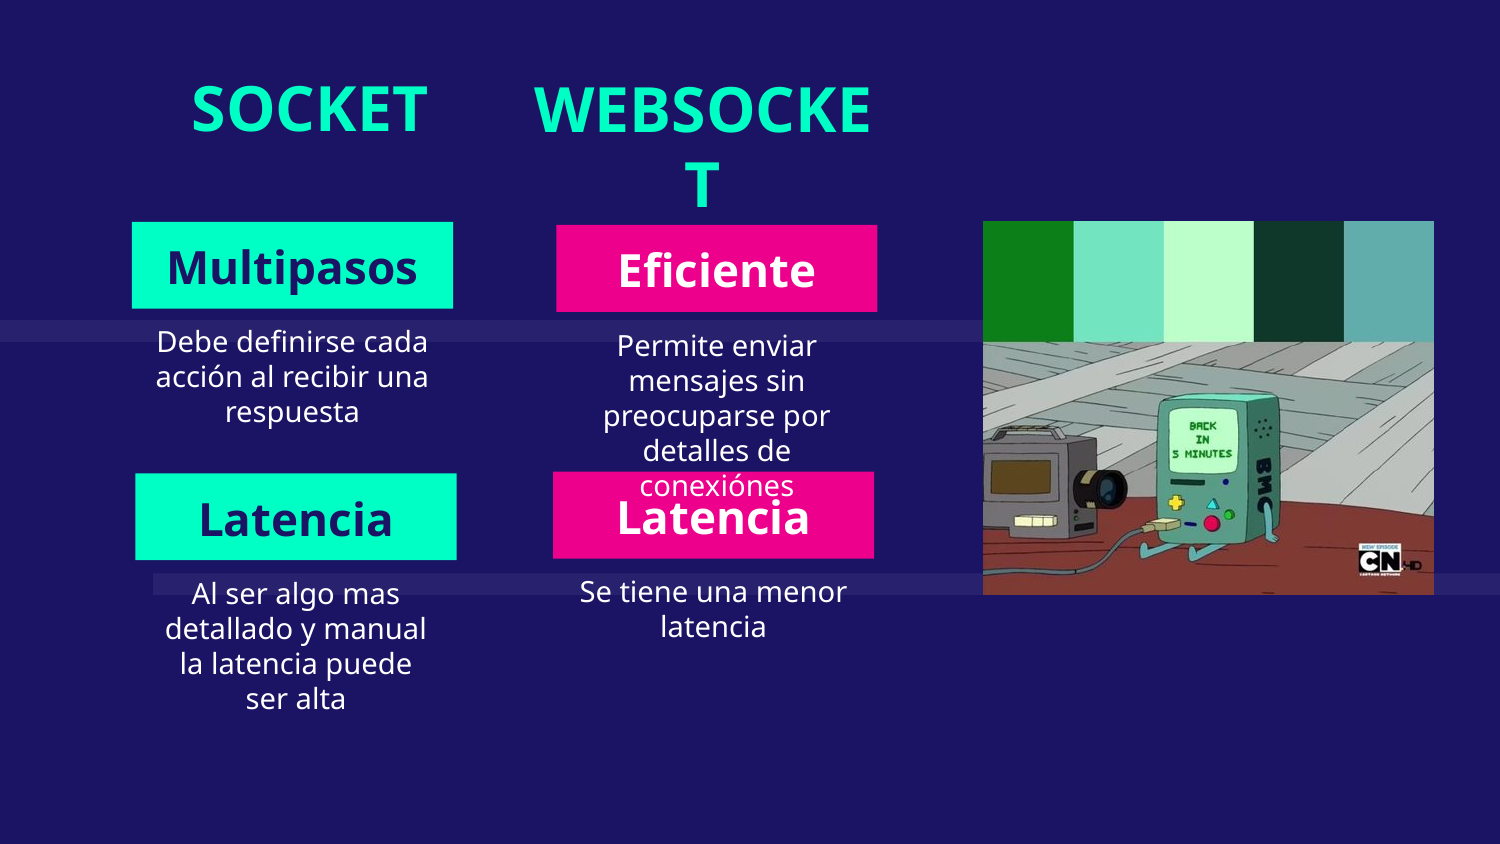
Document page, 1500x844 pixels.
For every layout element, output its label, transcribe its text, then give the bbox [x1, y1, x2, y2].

title SOCKET [132, 54, 488, 165]
text_box Permite enviar mensajes sin preocuparse por detalles de conexiónes [561, 312, 873, 421]
subtitle Al ser algo mas detallado y manual la latencia puede ser alta [140, 561, 452, 670]
picture [983, 221, 1435, 595]
subtitle Debe definirse cada acción al recibir una respuesta [137, 309, 448, 418]
text_box Eficiente [556, 224, 878, 312]
subtitle Se tiene una menor latencia [558, 559, 870, 668]
text_box WEBSOCKET [506, 54, 900, 165]
title Latencia [553, 471, 875, 559]
title Multipasos [131, 221, 454, 309]
title Latencia [135, 473, 457, 561]
